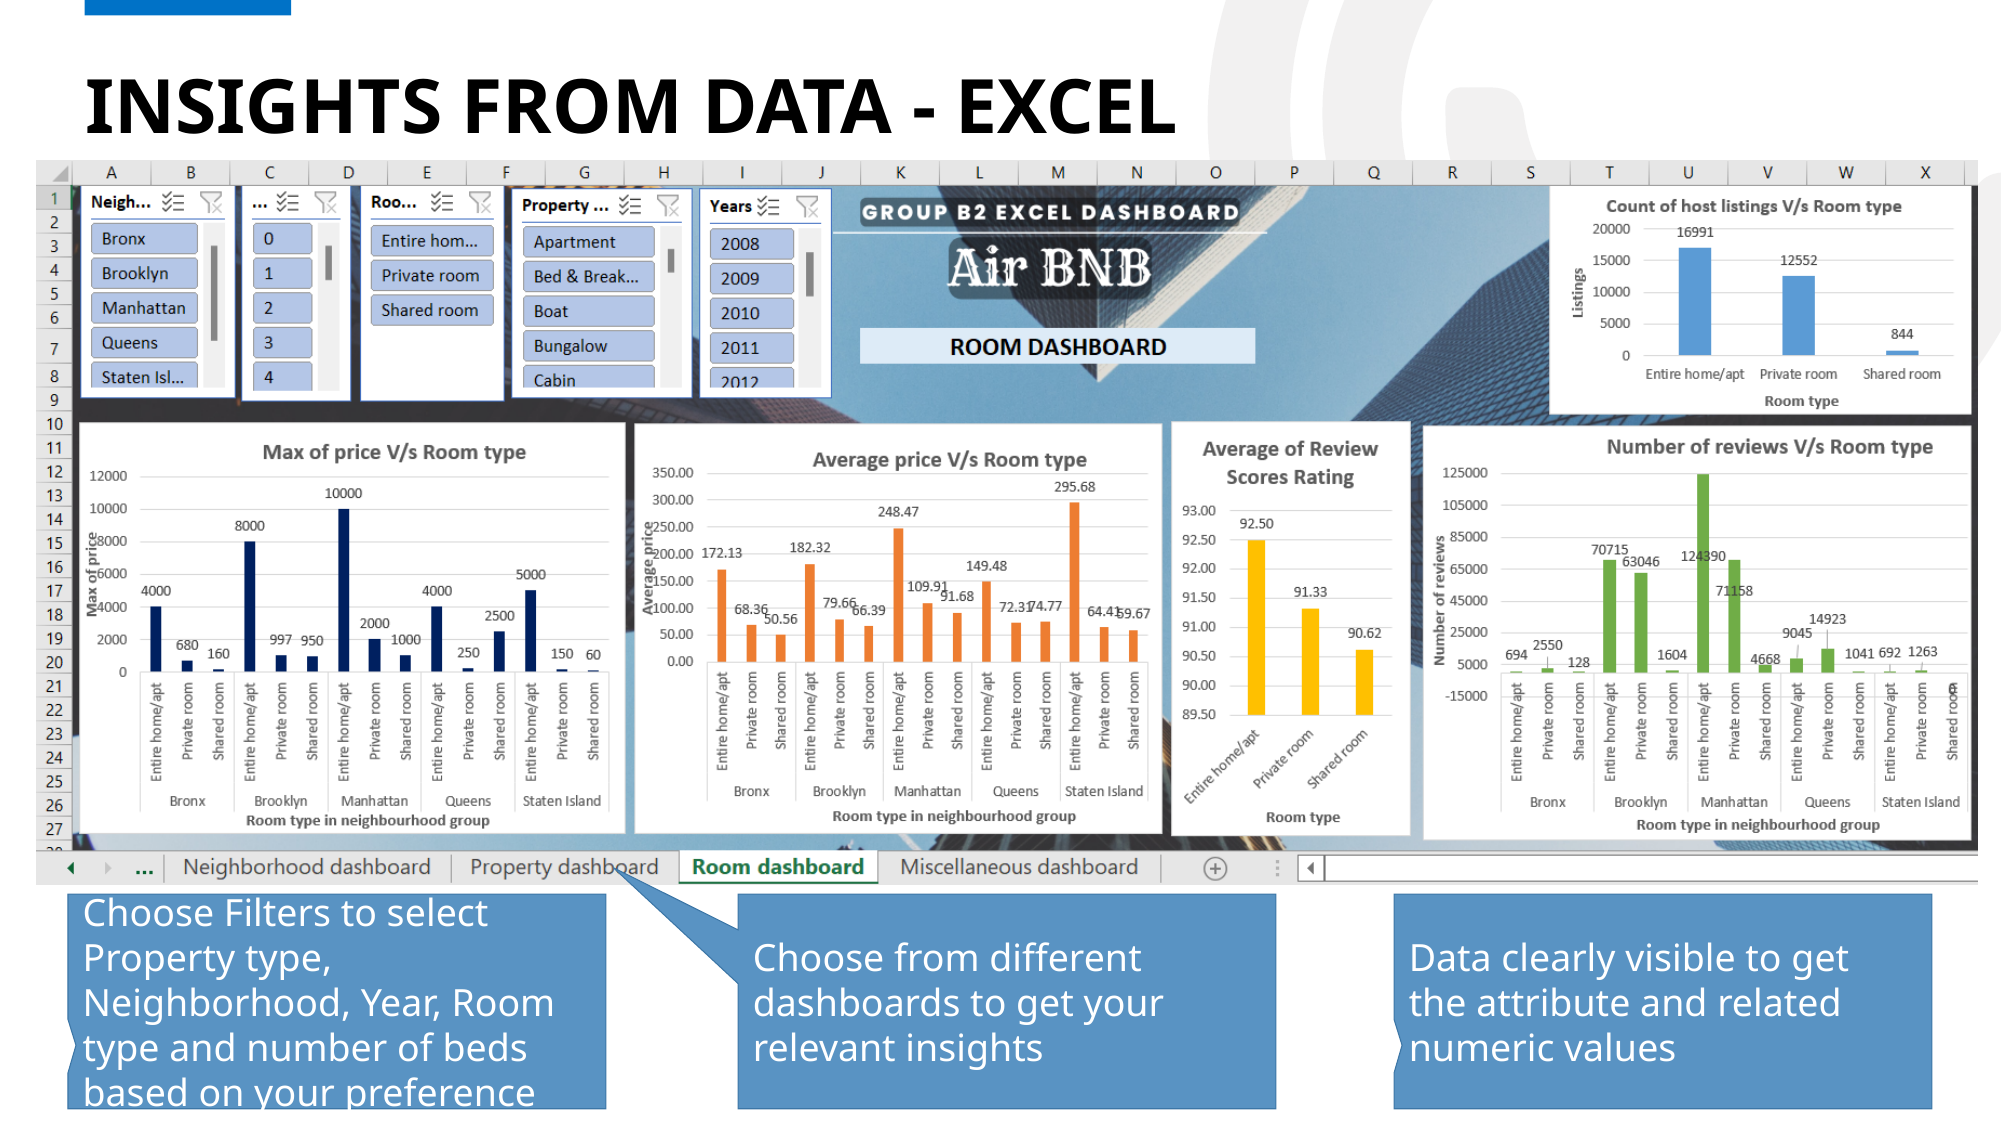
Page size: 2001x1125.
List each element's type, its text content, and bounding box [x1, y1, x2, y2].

text_box Data clearly visible to get the attribute and related numeric values [1393, 893, 1933, 1110]
text_box Choose Filters to select Property type, Neighborhood, Year, Room type and number of beds based on your preference [67, 893, 607, 1110]
picture [36, 160, 1978, 885]
text_box Choose from different dashboards to get your relevant insights [631, 885, 1277, 1110]
title INSIGHTS From Data - Excel [85, 16, 1915, 150]
